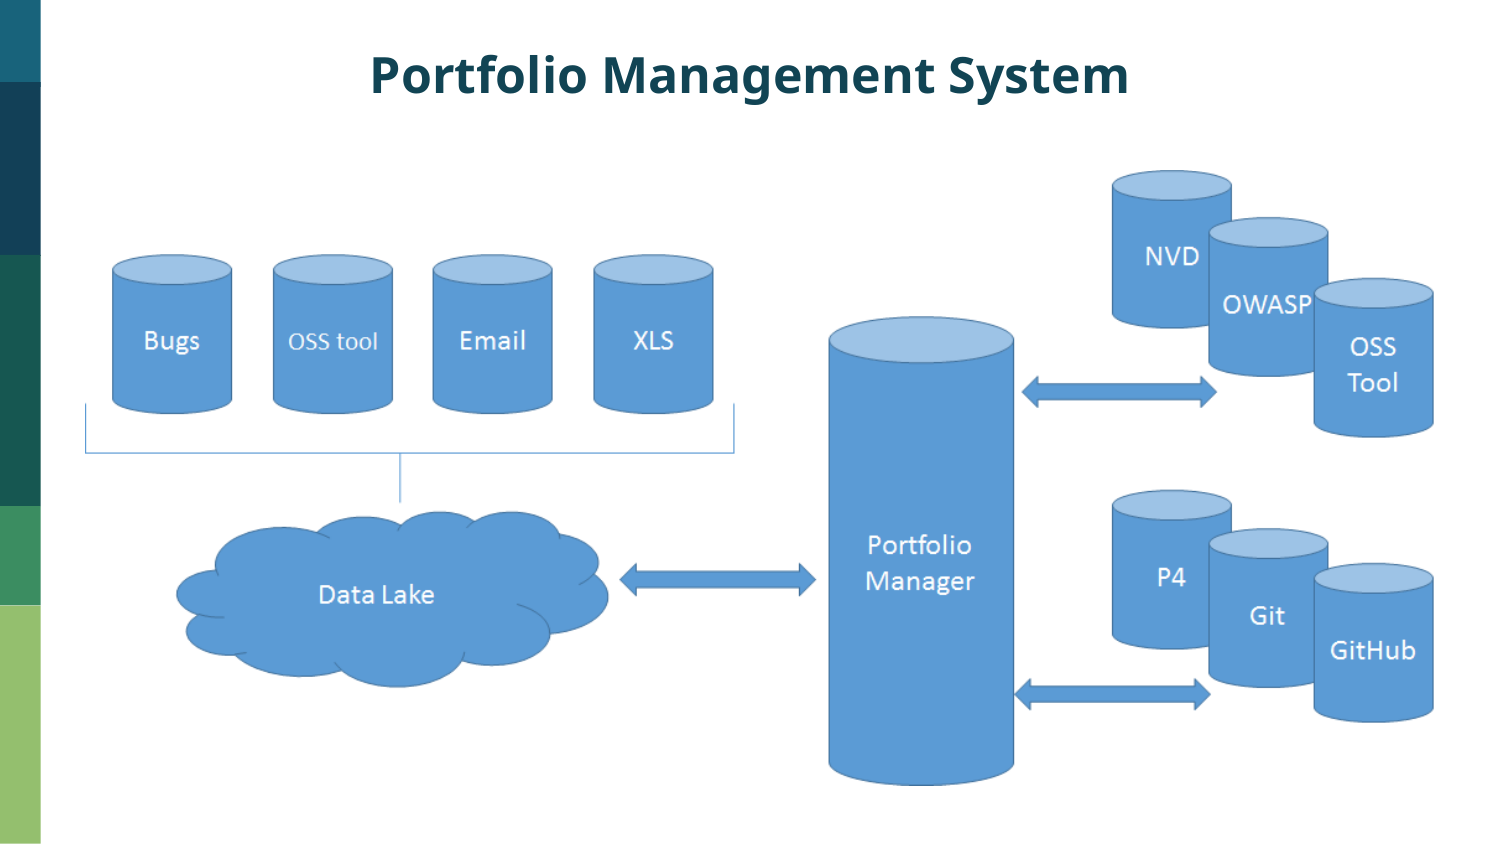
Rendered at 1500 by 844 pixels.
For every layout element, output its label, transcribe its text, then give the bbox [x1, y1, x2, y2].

picture [84, 170, 1436, 786]
list Portfolio Management System [75, 28, 1425, 115]
